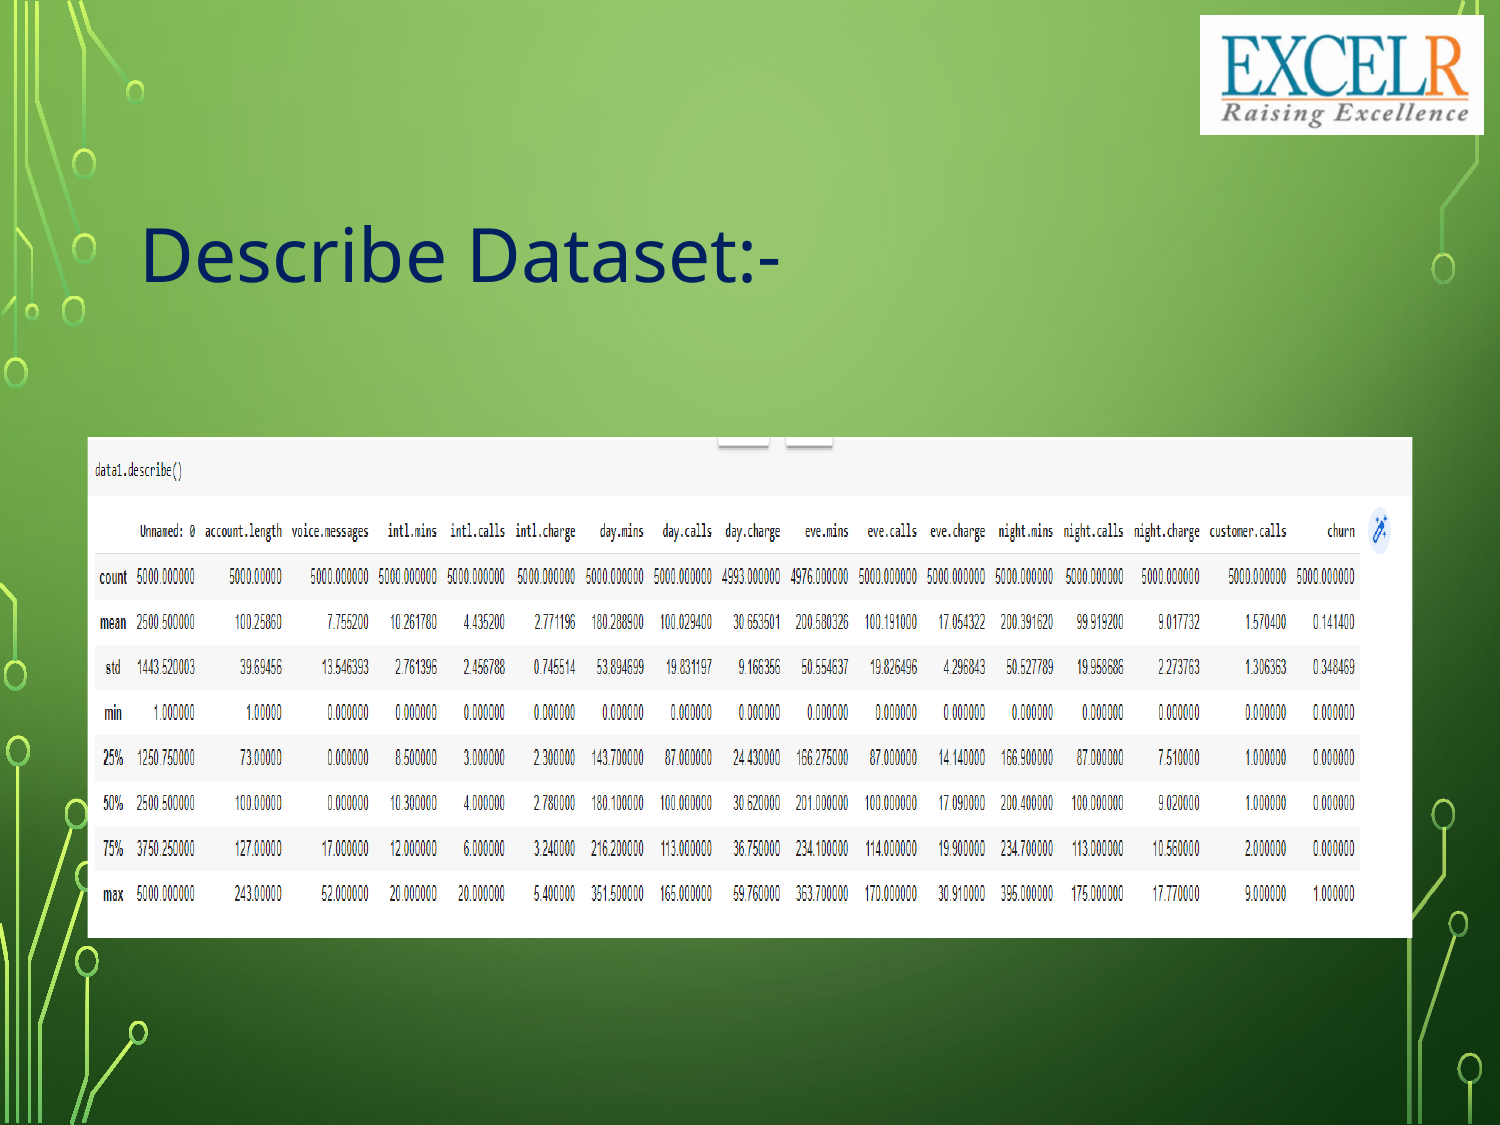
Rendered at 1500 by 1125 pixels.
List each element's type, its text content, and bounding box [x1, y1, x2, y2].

text_box Describe Dataset:- [124, 199, 1025, 305]
picture [87, 437, 1413, 938]
picture [1199, 15, 1484, 135]
